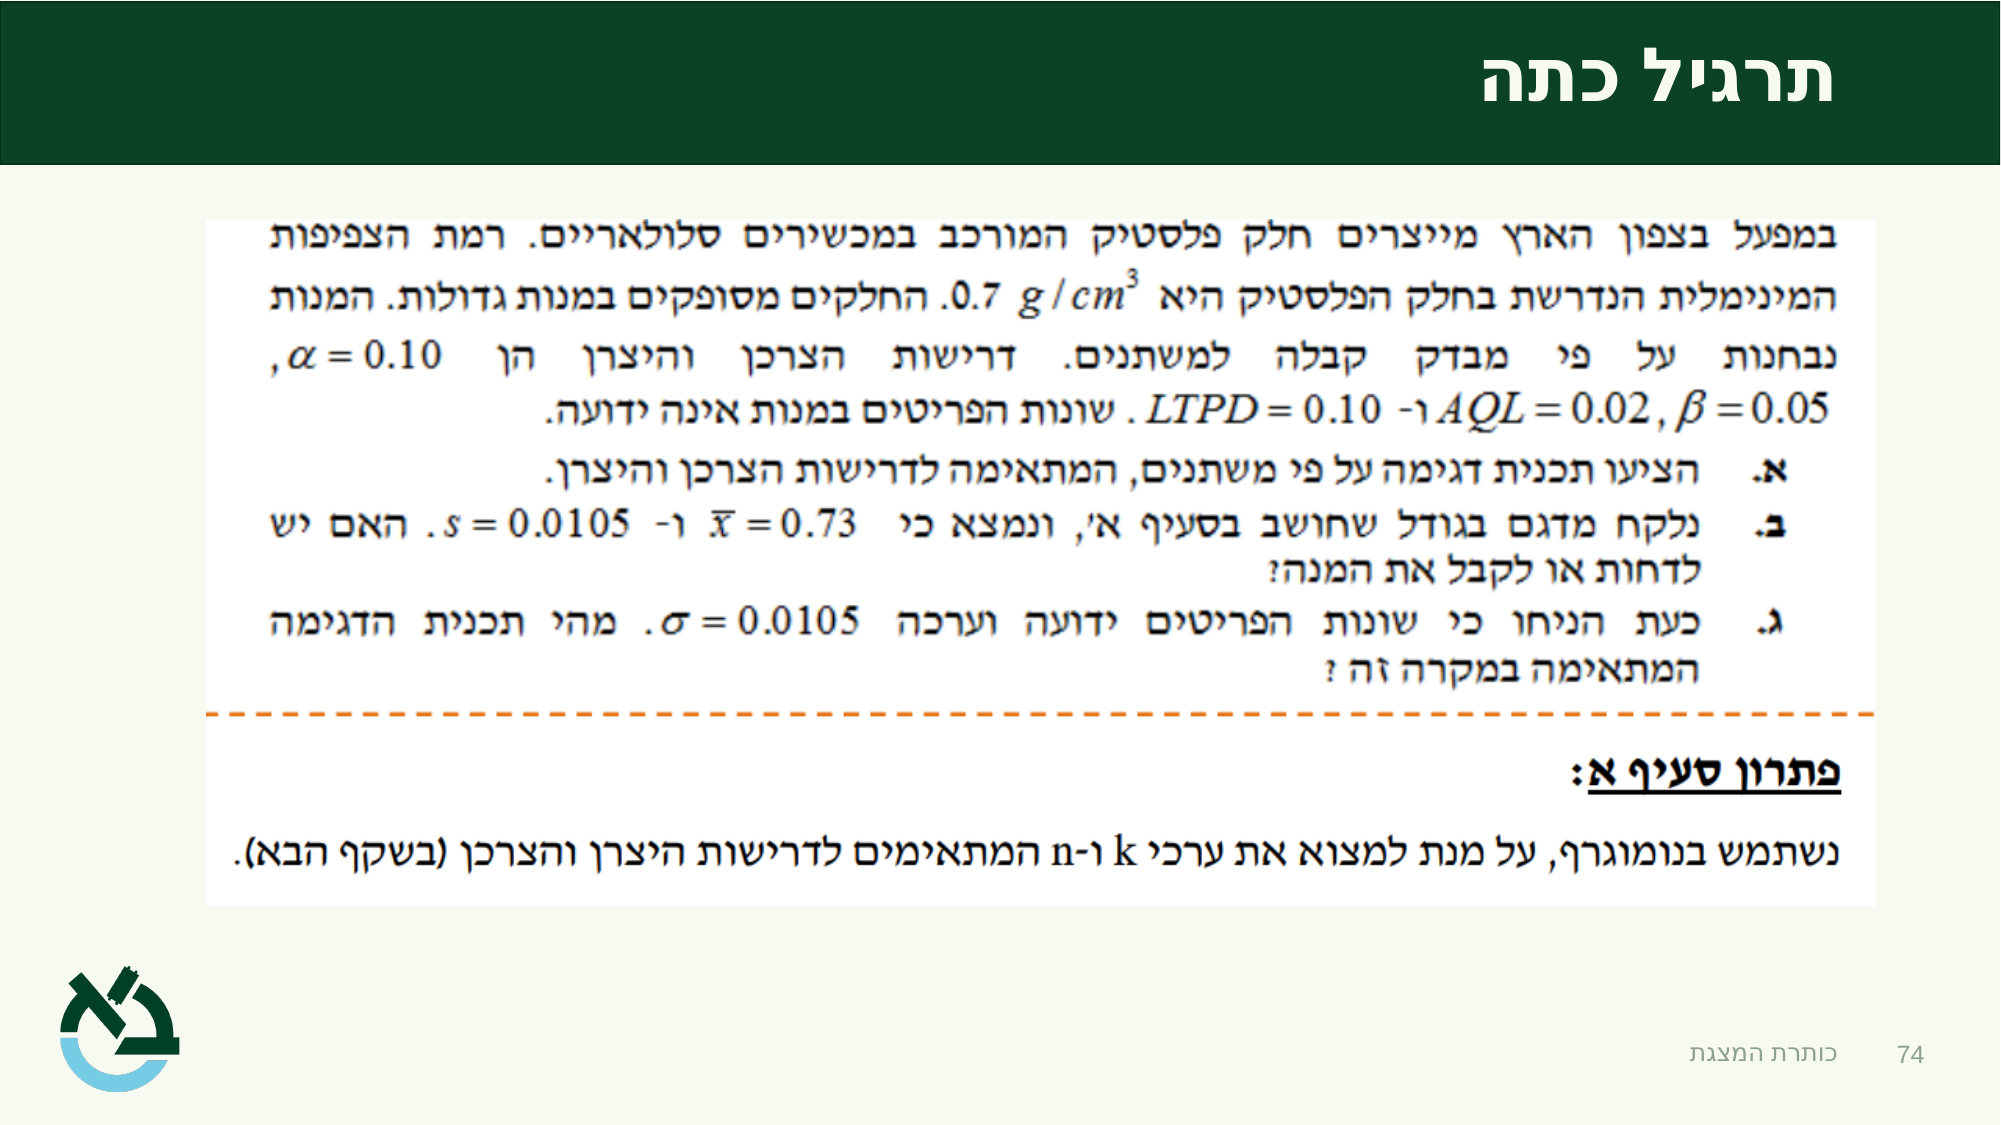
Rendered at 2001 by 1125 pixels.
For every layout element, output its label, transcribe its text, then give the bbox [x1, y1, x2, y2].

footer כותרת המצגת [1499, 1030, 1854, 1072]
slide_number 74 [1861, 1023, 1940, 1084]
picture [206, 219, 1876, 906]
title תרגיל כתה [645, 1, 1855, 165]
